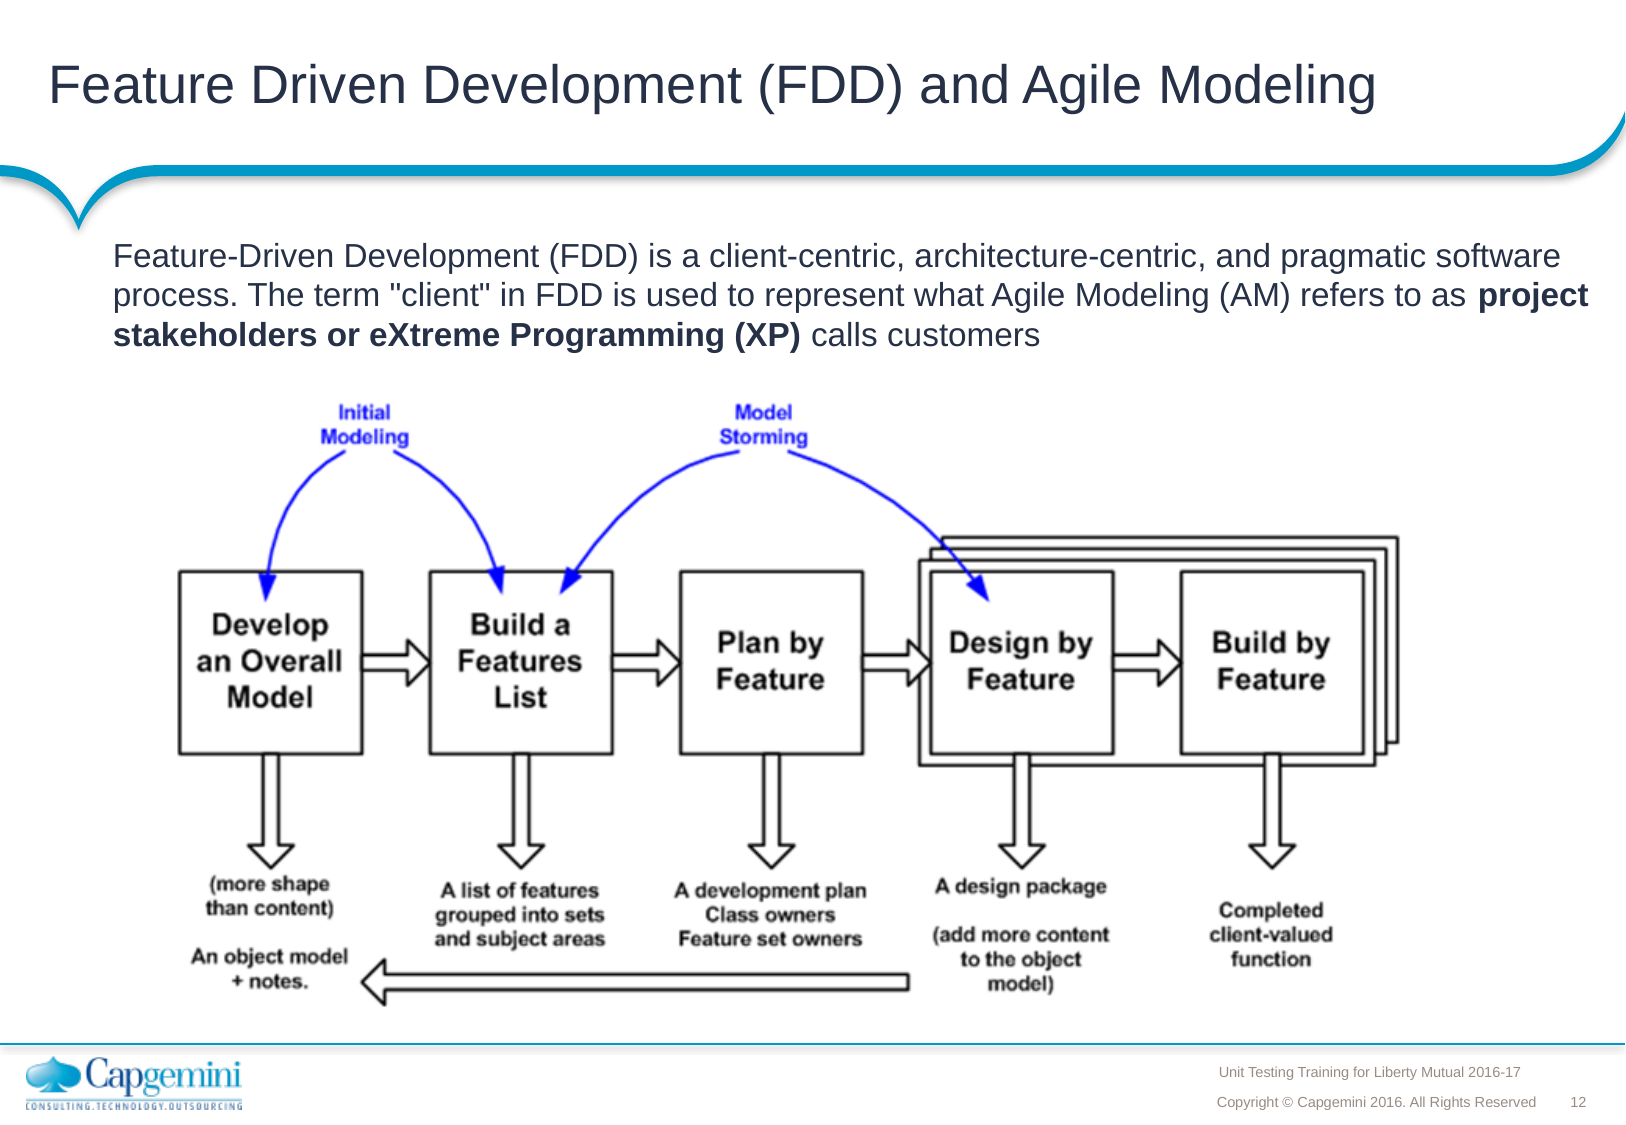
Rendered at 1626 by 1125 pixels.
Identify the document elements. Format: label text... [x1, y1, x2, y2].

text_box Feature-Driven Development (FDD) is a client-centric, architecture-centric, and pragmatic software process. The term "client" in FDD is used to represent what Agile Modeling (AM) refers to as project stakeholders or eXtreme Programming (XP) calls customers [98, 226, 1606, 361]
title Feature Driven Development (FDD) and Agile Modeling [0, 0, 1625, 165]
picture [176, 397, 1422, 1011]
picture [26, 1056, 242, 1110]
